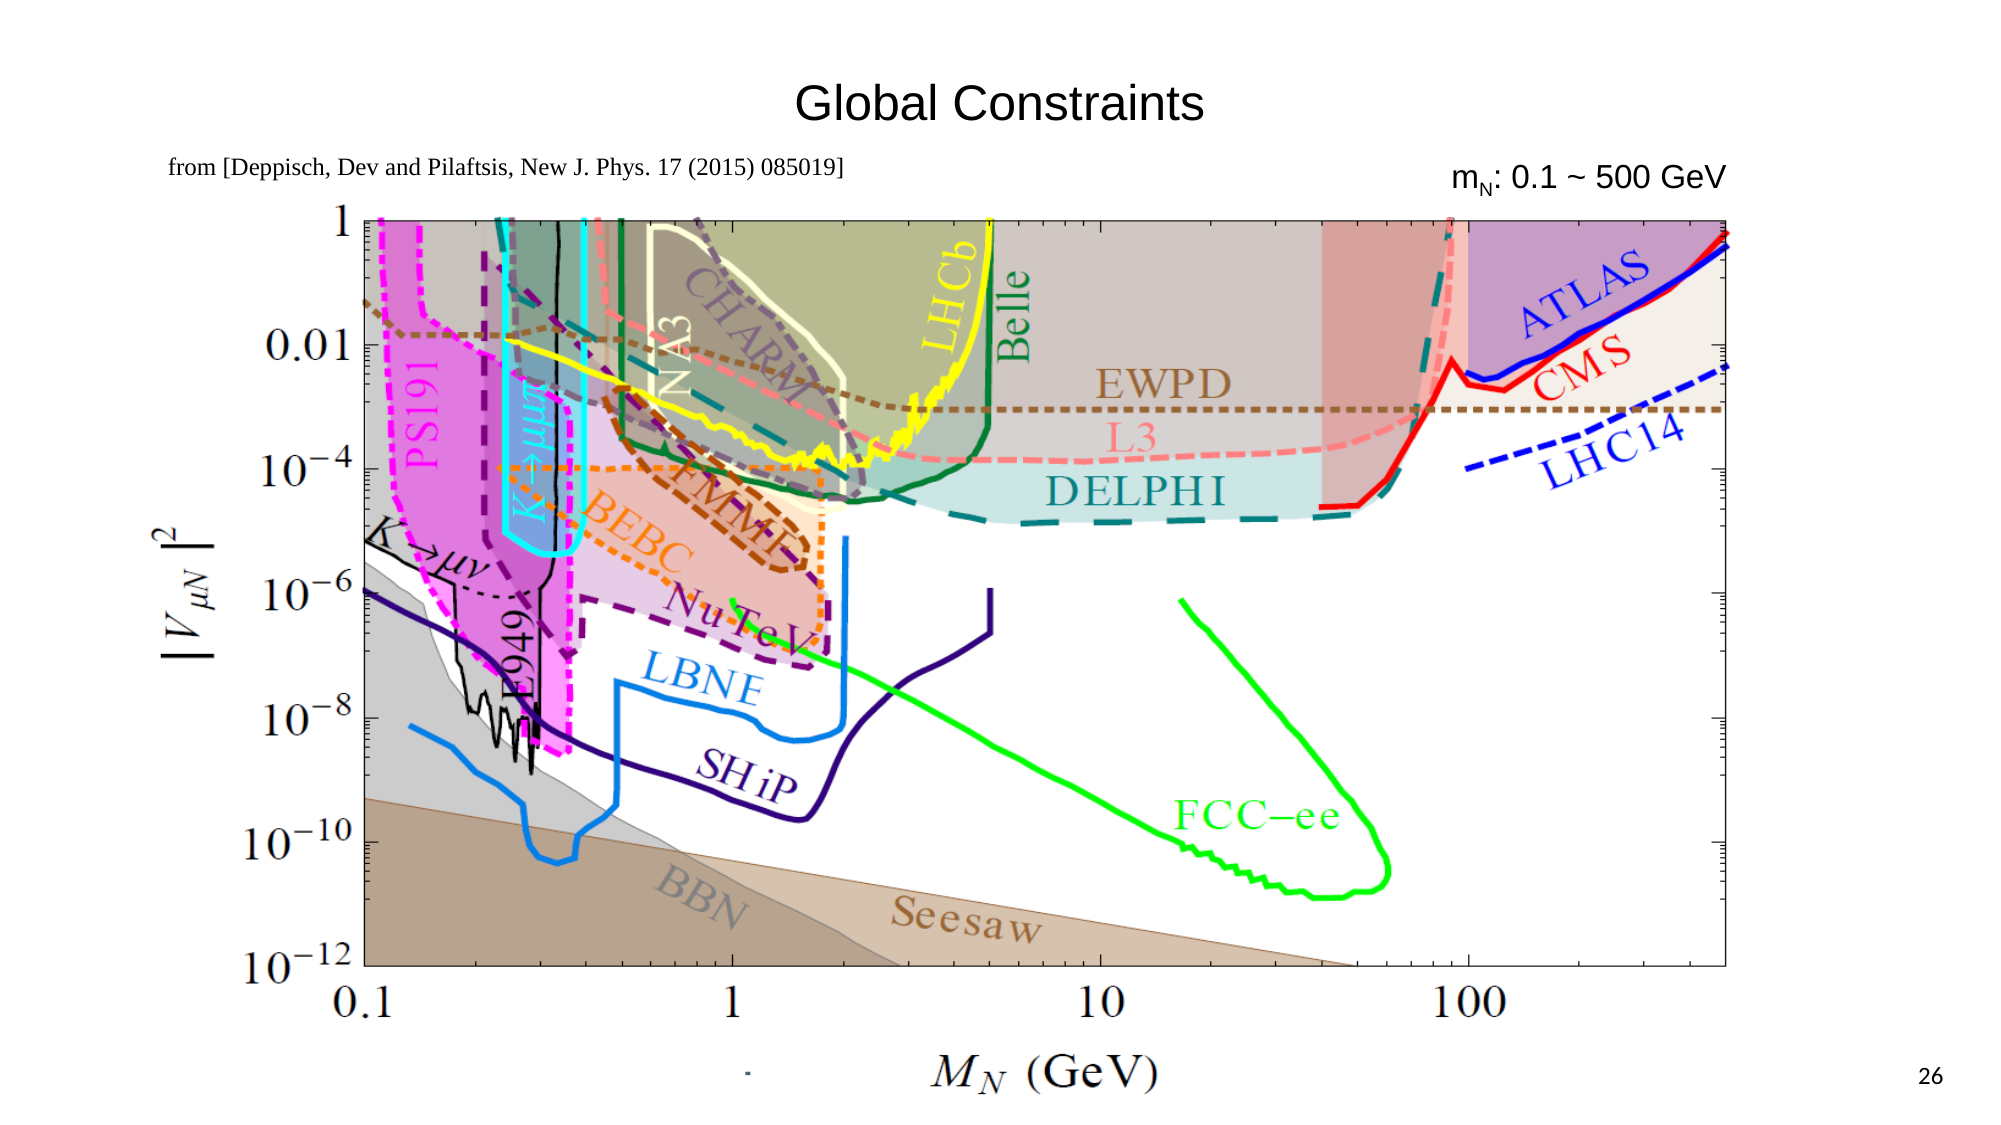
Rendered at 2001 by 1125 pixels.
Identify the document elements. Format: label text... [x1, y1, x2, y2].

text_box 26 [1744, 1044, 1959, 1105]
text_box mN: 0.1 ~ 500 GeV [1436, 147, 1743, 199]
text_box Global Constraints [543, 62, 1457, 138]
picture [145, 198, 1741, 1103]
text_box from [Deppisch, Dev and Pilaftsis, New J. Phys. 17 (2015) 085019] [153, 143, 983, 189]
